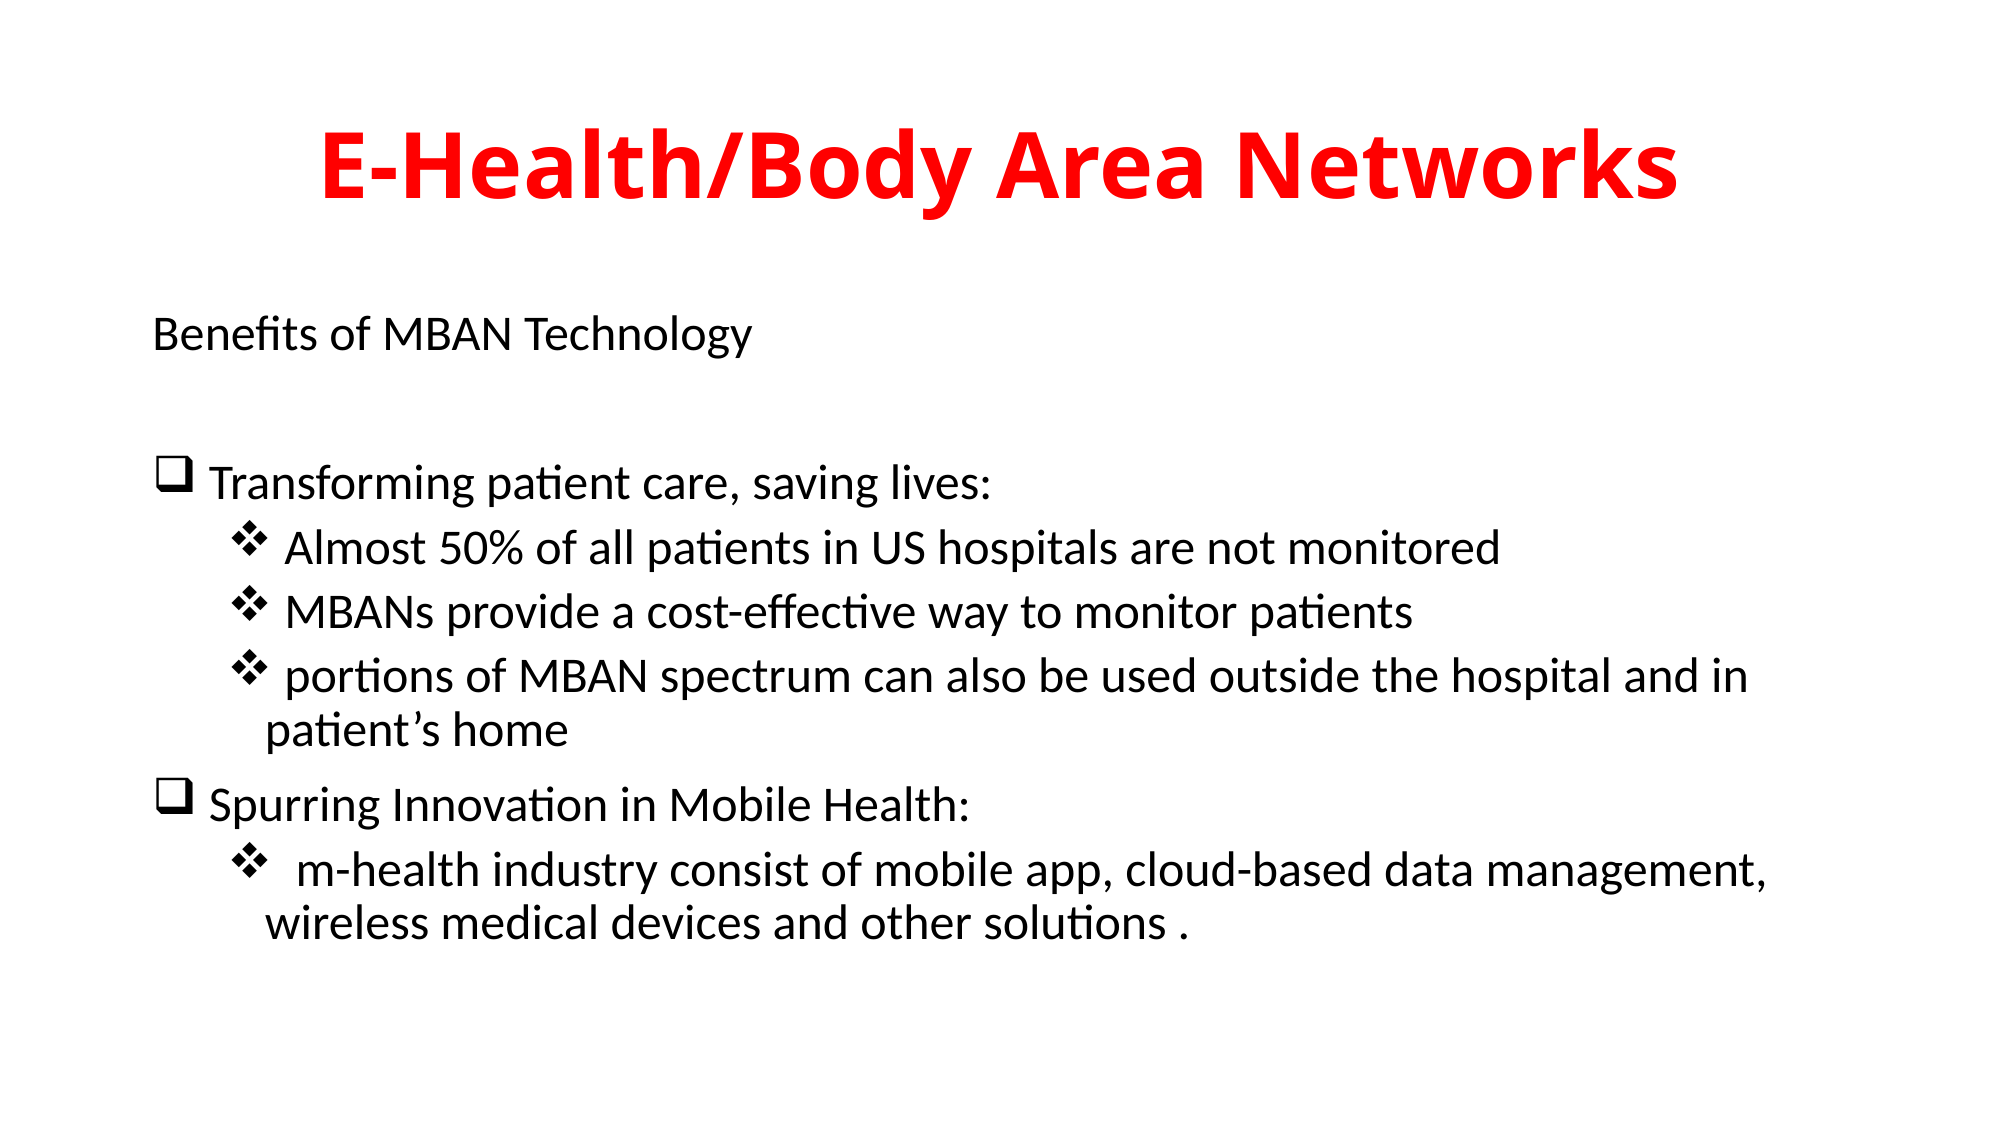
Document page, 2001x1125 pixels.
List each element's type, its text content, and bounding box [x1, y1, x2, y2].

list Benefits of MBAN Technology Transforming patient care, saving lives: Almost 50% of all patients in US hospitals are not monitored MBANs provide a cost-effective way to monitor patients portions of MBAN spectrum can also be used outside the hospital and in patient’s home Spurring Innovation in Mobile Health: m-health industry consist of mobile app, cloud-based data management, wireless medical devices and other solutions . [137, 299, 1863, 1014]
title E-Health/Body Area Networks [137, 59, 1863, 278]
